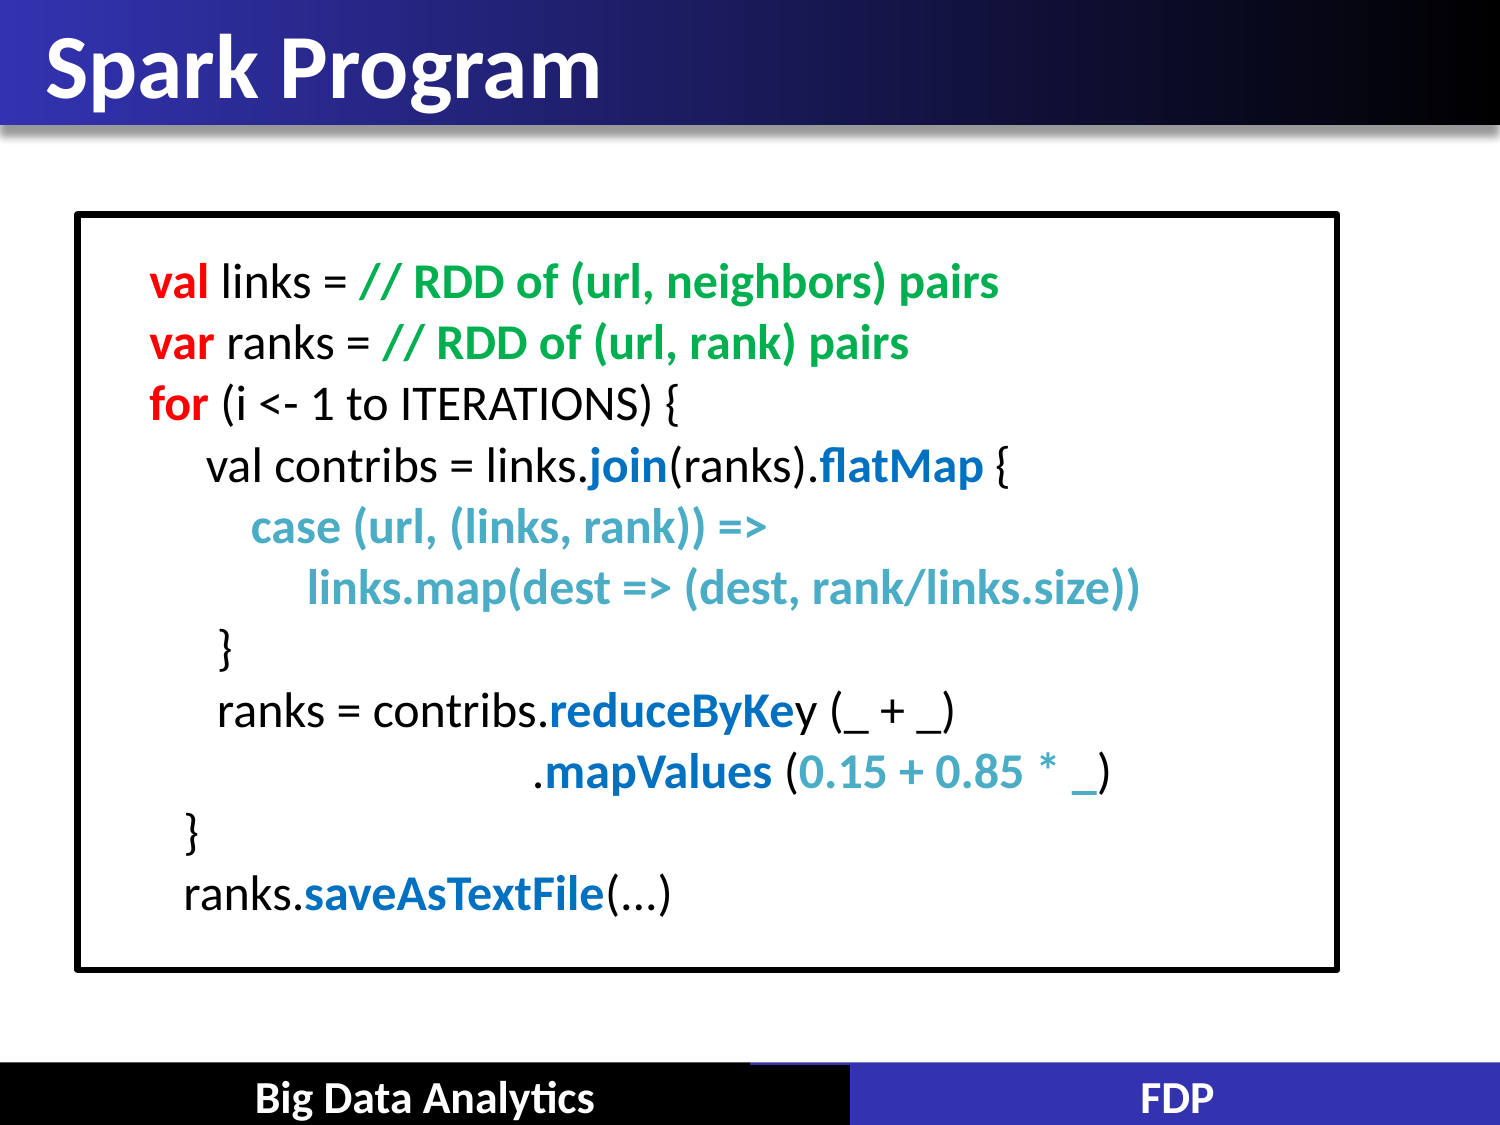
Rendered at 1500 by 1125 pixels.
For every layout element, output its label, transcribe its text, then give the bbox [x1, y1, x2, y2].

text_box Big Data Analytics [0, 1065, 850, 1125]
title Spark Program [0, 0, 1171, 125]
text_box FDP [854, 1065, 1500, 1125]
text_box [76, 213, 1339, 972]
list val links = // RDD of (url, neighbors) pairs var ranks = // RDD of (url, rank) pairs for (i <- 1 to ITERATIONS) { val contribs = links.join(ranks).flatMap { case (url, (links, rank)) => links.map(dest => (dest, rank/links.size)) } ranks = contribs.reduceByKey (_ + _) .mapValues (0.15 + 0.85 * _) } ranks.saveAsTextFile(...) [134, 240, 1296, 942]
